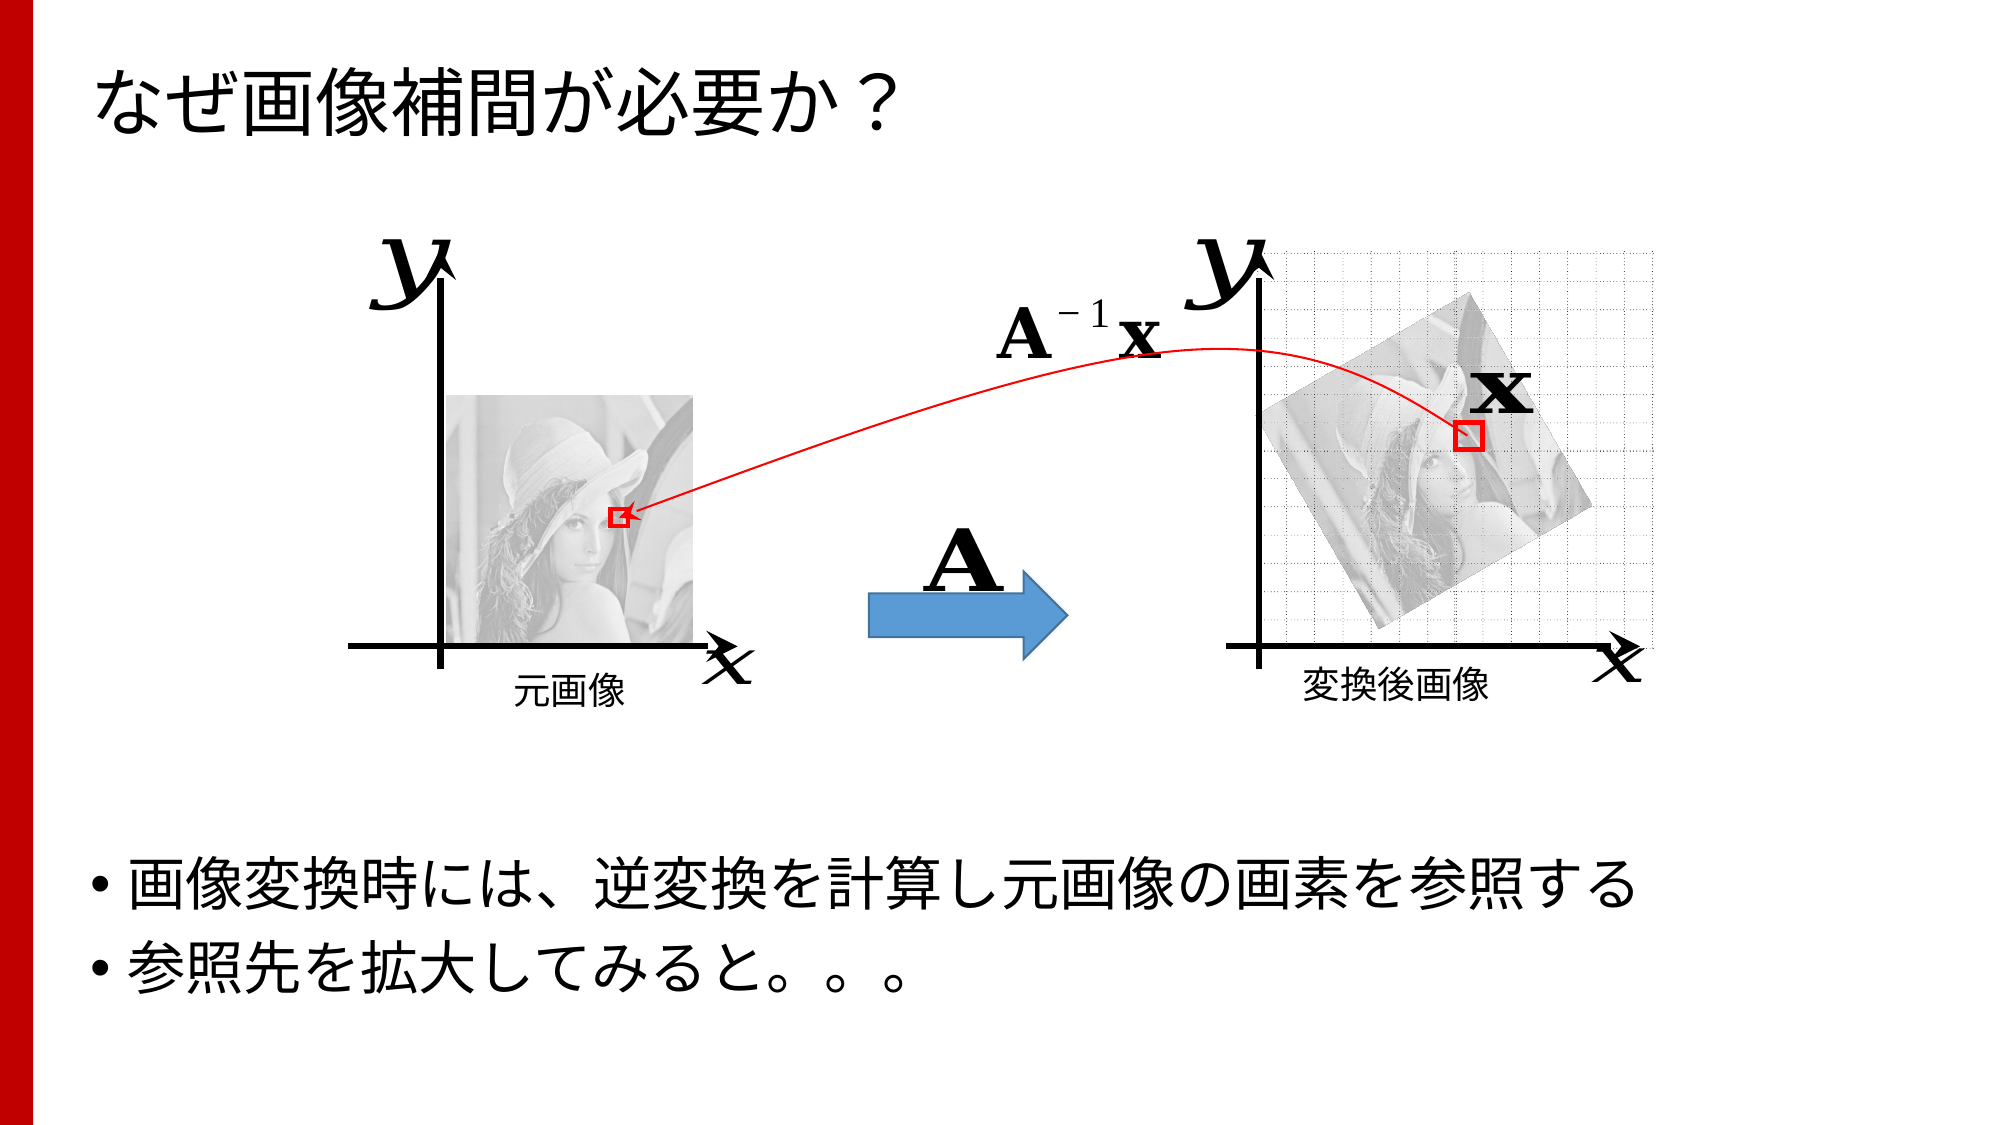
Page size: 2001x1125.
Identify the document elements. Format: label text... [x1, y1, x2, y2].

picture [1250, 251, 1258, 288]
picture [1259, 251, 1655, 658]
title なぜ画像補間が必要か？ [75, 46, 1958, 167]
text_box 変換後画像 [1287, 658, 1505, 714]
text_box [610, 288, 1539, 527]
picture [1250, 647, 1258, 658]
picture [1250, 527, 1258, 646]
picture [446, 395, 693, 643]
list 画像変換時には、逆変換を計算し元画像の画素を参照する 参照先を拡大してみると。。。 [75, 847, 1958, 1076]
text_box 元画像 [498, 659, 641, 720]
text_box [867, 568, 1069, 662]
